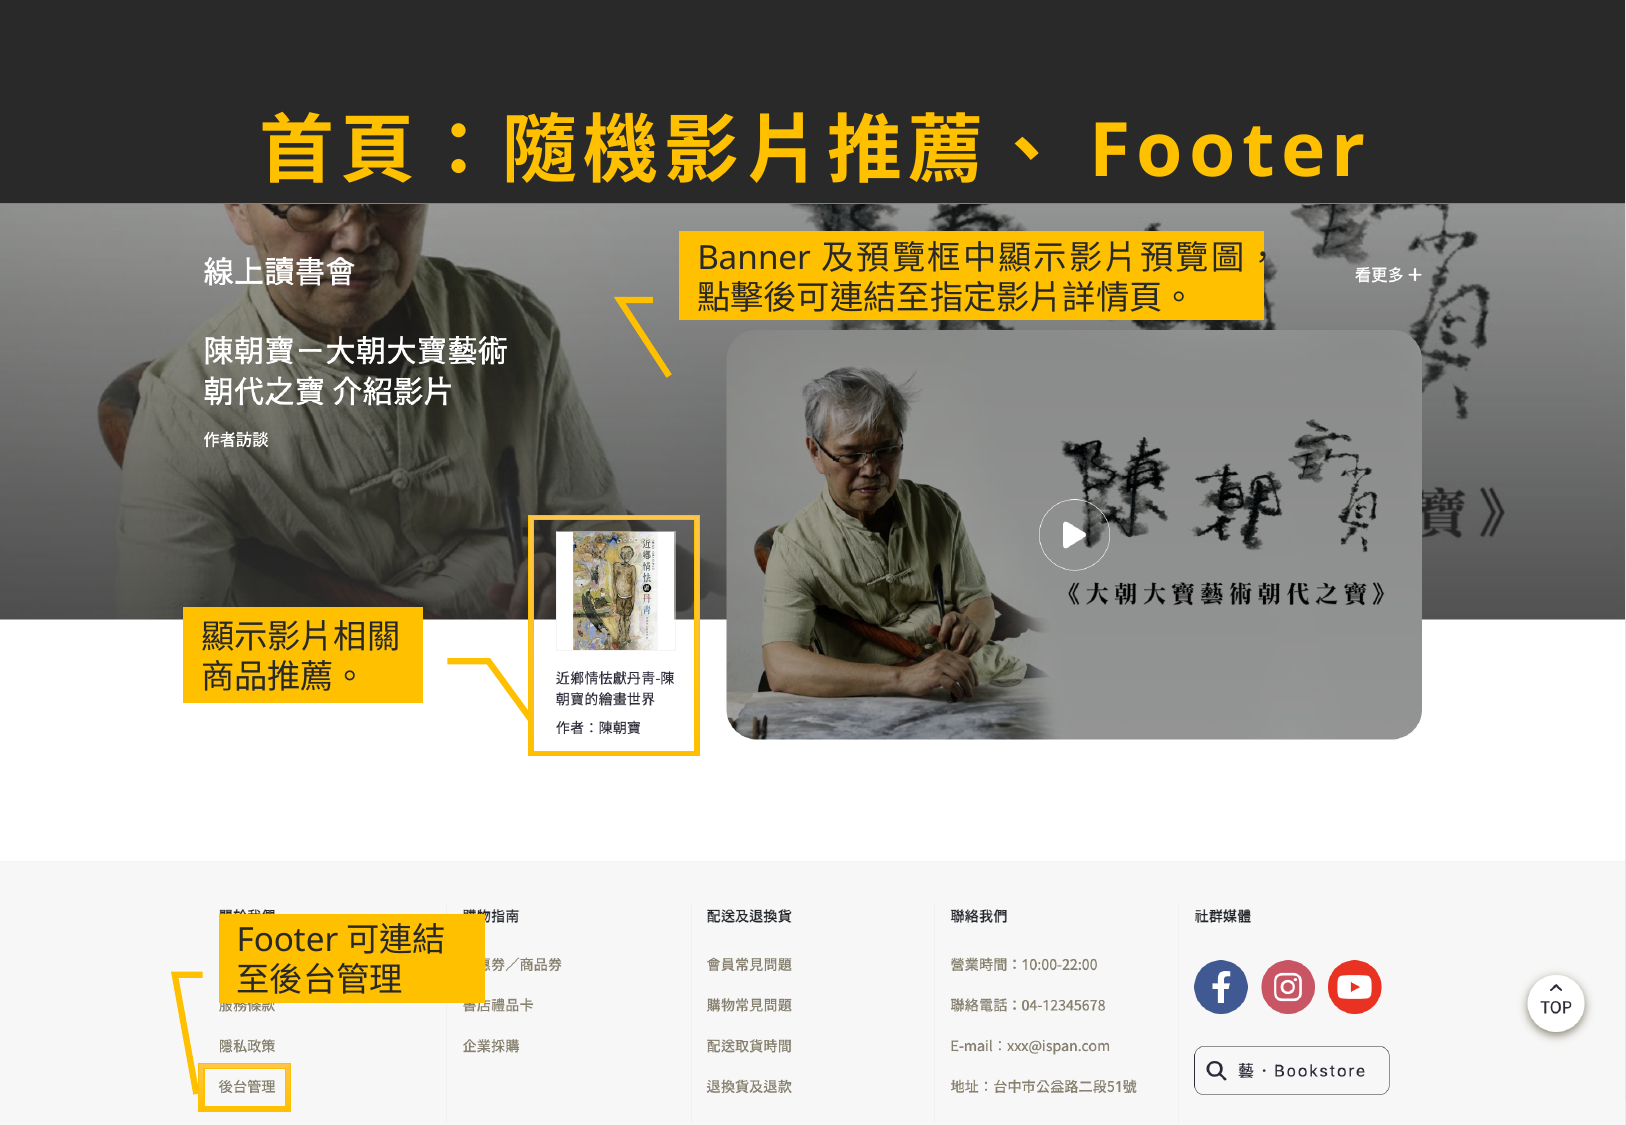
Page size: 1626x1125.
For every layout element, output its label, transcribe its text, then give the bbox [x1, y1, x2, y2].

text_box 首頁：隨機影片推薦、Footer [103, 89, 1522, 203]
picture [0, 0, 1626, 1125]
